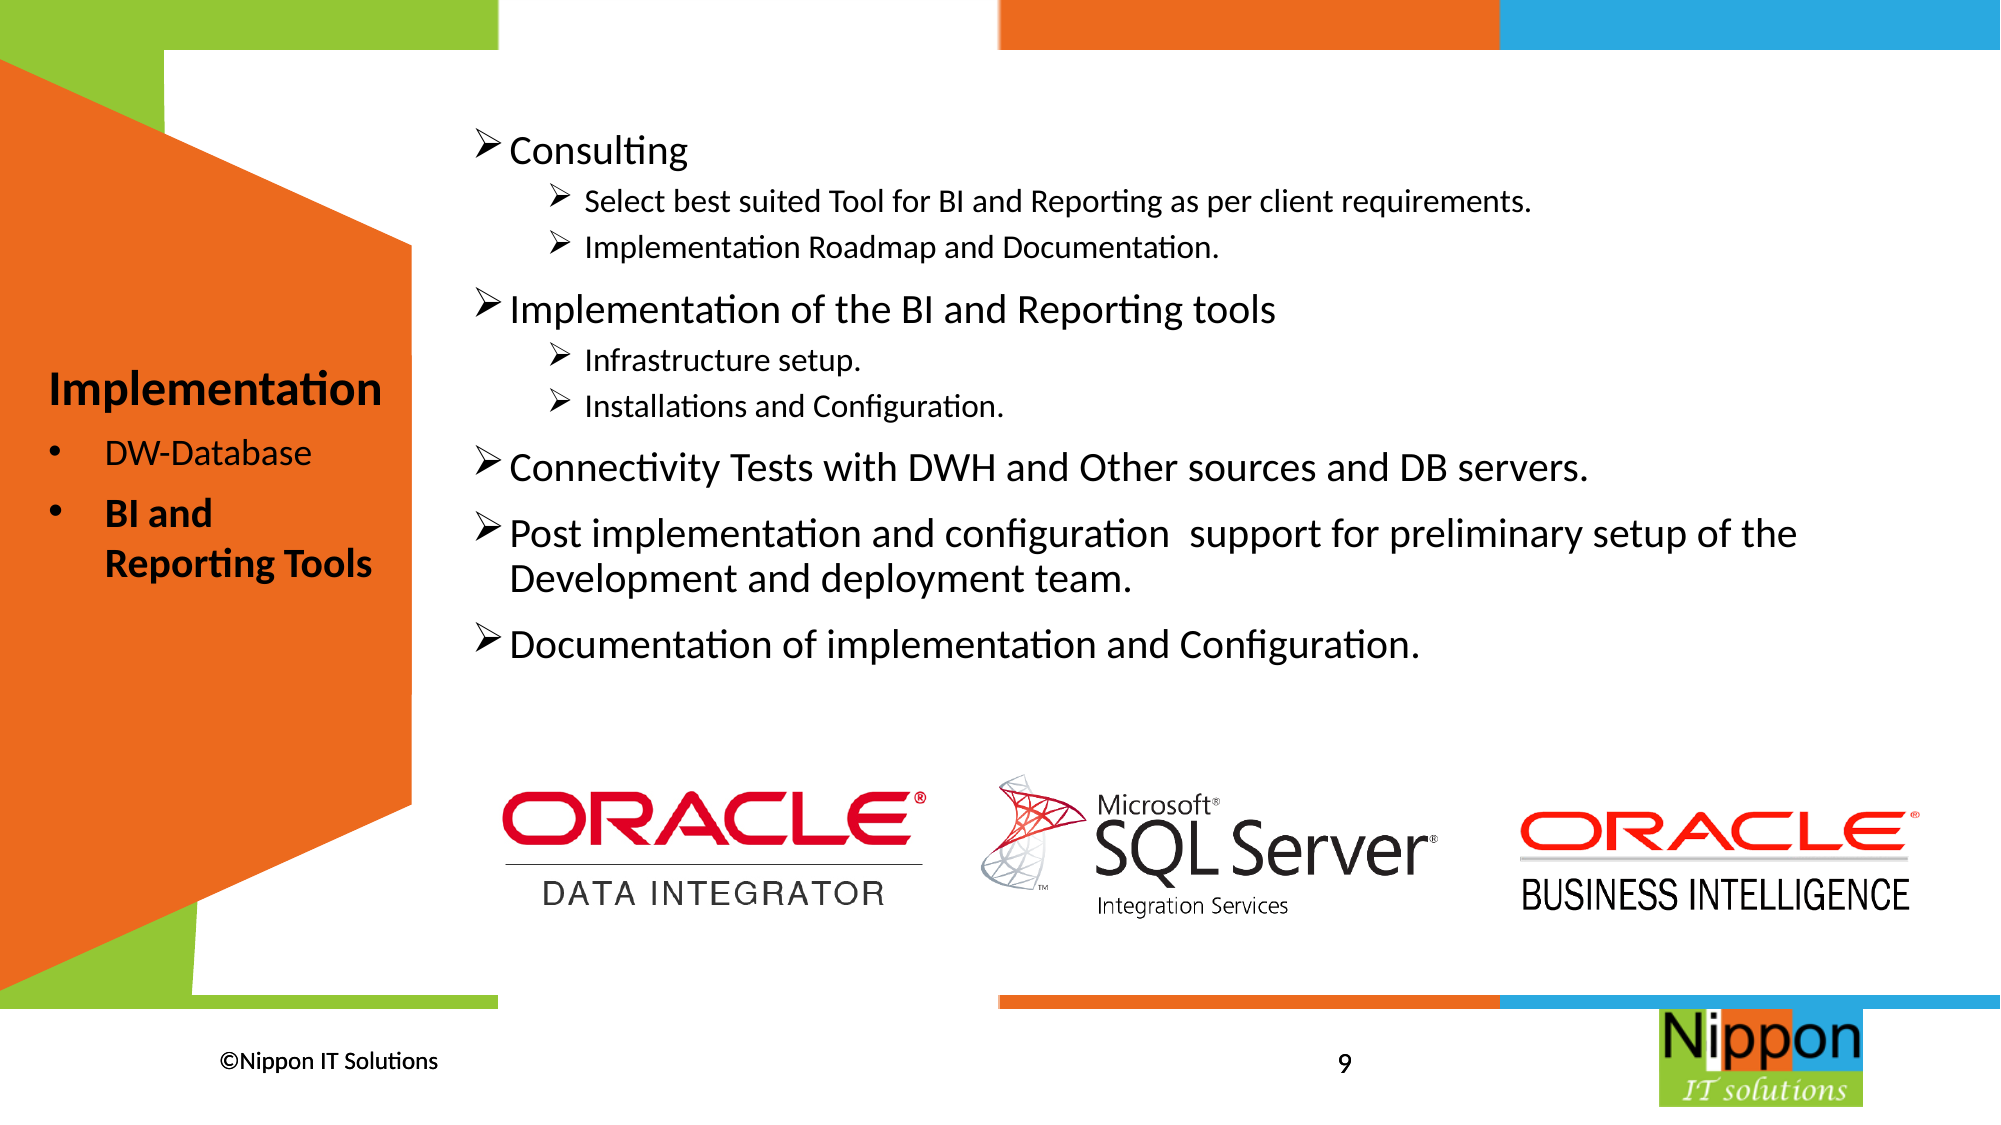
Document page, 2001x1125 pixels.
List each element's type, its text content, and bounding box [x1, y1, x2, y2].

picture [478, 764, 946, 942]
picture [0, 0, 2000, 50]
picture [0, 995, 2000, 1107]
text_box 9 [1322, 1037, 1483, 1098]
text_box Consulting Select best suited Tool for BI and Reporting as per client requirements. Implementation Roadmap and Documentation. Implementation of the BI and Reporting tools Infrastructure setup. Installations and Configuration. Connectivity Tests with DWH and Other sources and DB servers. Post implementation and configuration support for preliminary setup of the Development and deployment team. Documentation of implementation and Configuration. [457, 121, 1879, 680]
text_box ©Nippon IT Solutions [204, 1037, 1061, 1098]
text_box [0, 59, 412, 991]
picture [1506, 801, 1930, 925]
picture [972, 762, 1446, 925]
